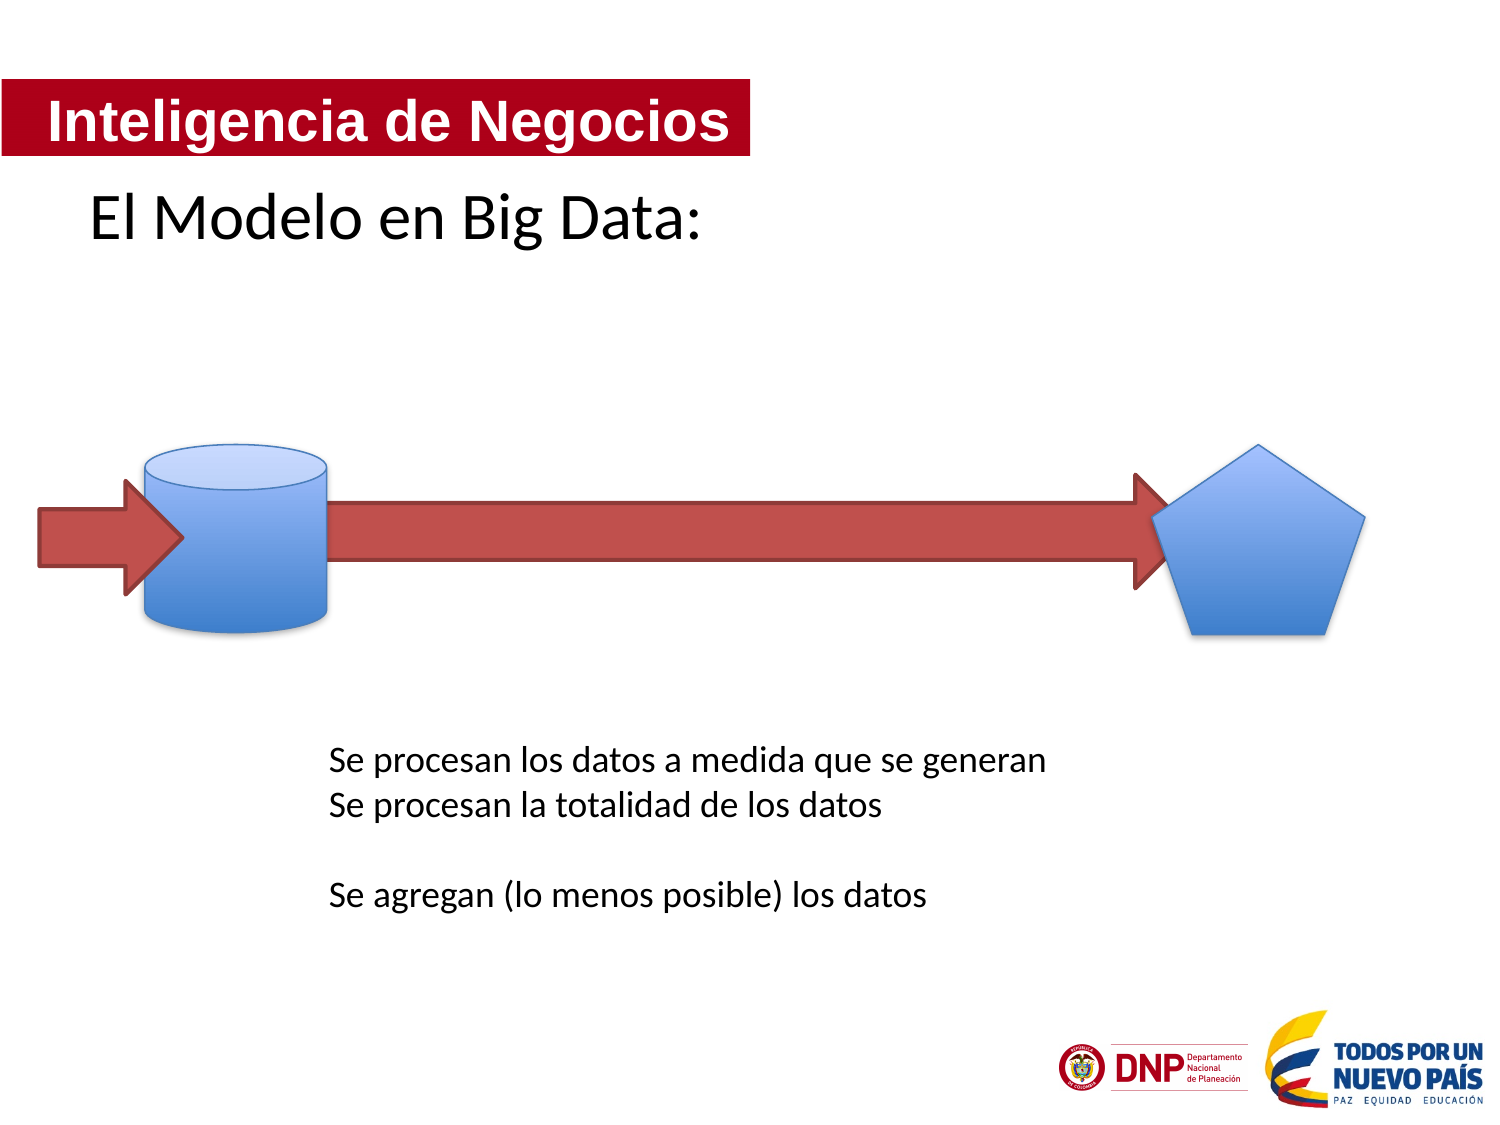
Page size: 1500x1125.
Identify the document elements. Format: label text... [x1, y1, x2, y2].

list El Modelo en Big Data: [75, 165, 1425, 1005]
text_box [37, 478, 185, 597]
text_box [144, 443, 328, 634]
picture [1059, 999, 1495, 1124]
text_box [1150, 443, 1366, 636]
text_box Se procesan los datos a medida que se generan Se procesan la totalidad de los datos Se agregan (lo menos posible) los datos [314, 728, 1063, 923]
picture [1, 79, 751, 156]
